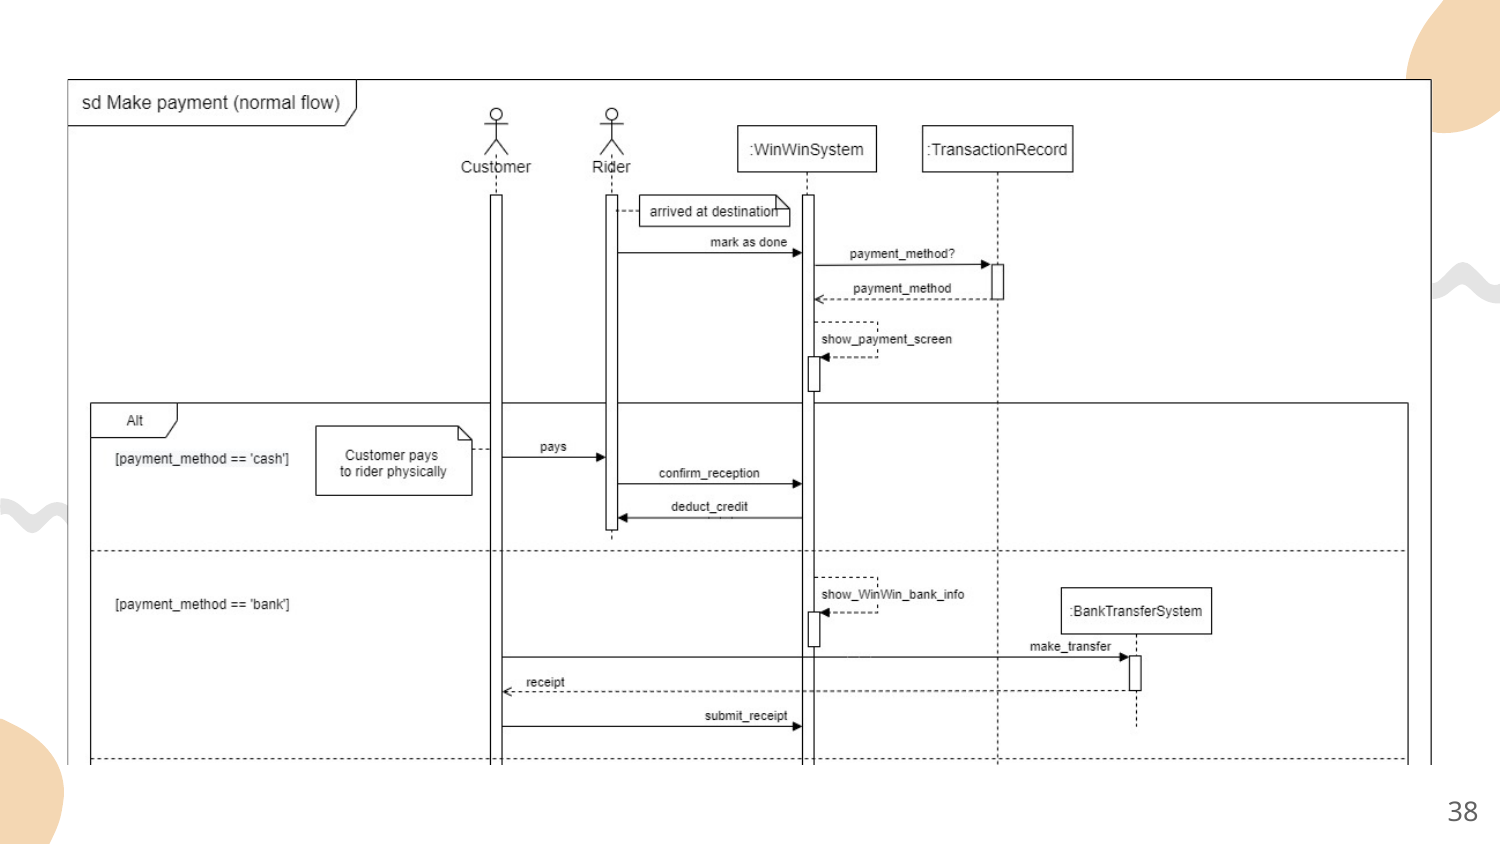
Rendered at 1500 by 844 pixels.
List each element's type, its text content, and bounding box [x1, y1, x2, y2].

picture [67, 79, 1433, 765]
slide_number ‹#› [1403, 779, 1494, 844]
